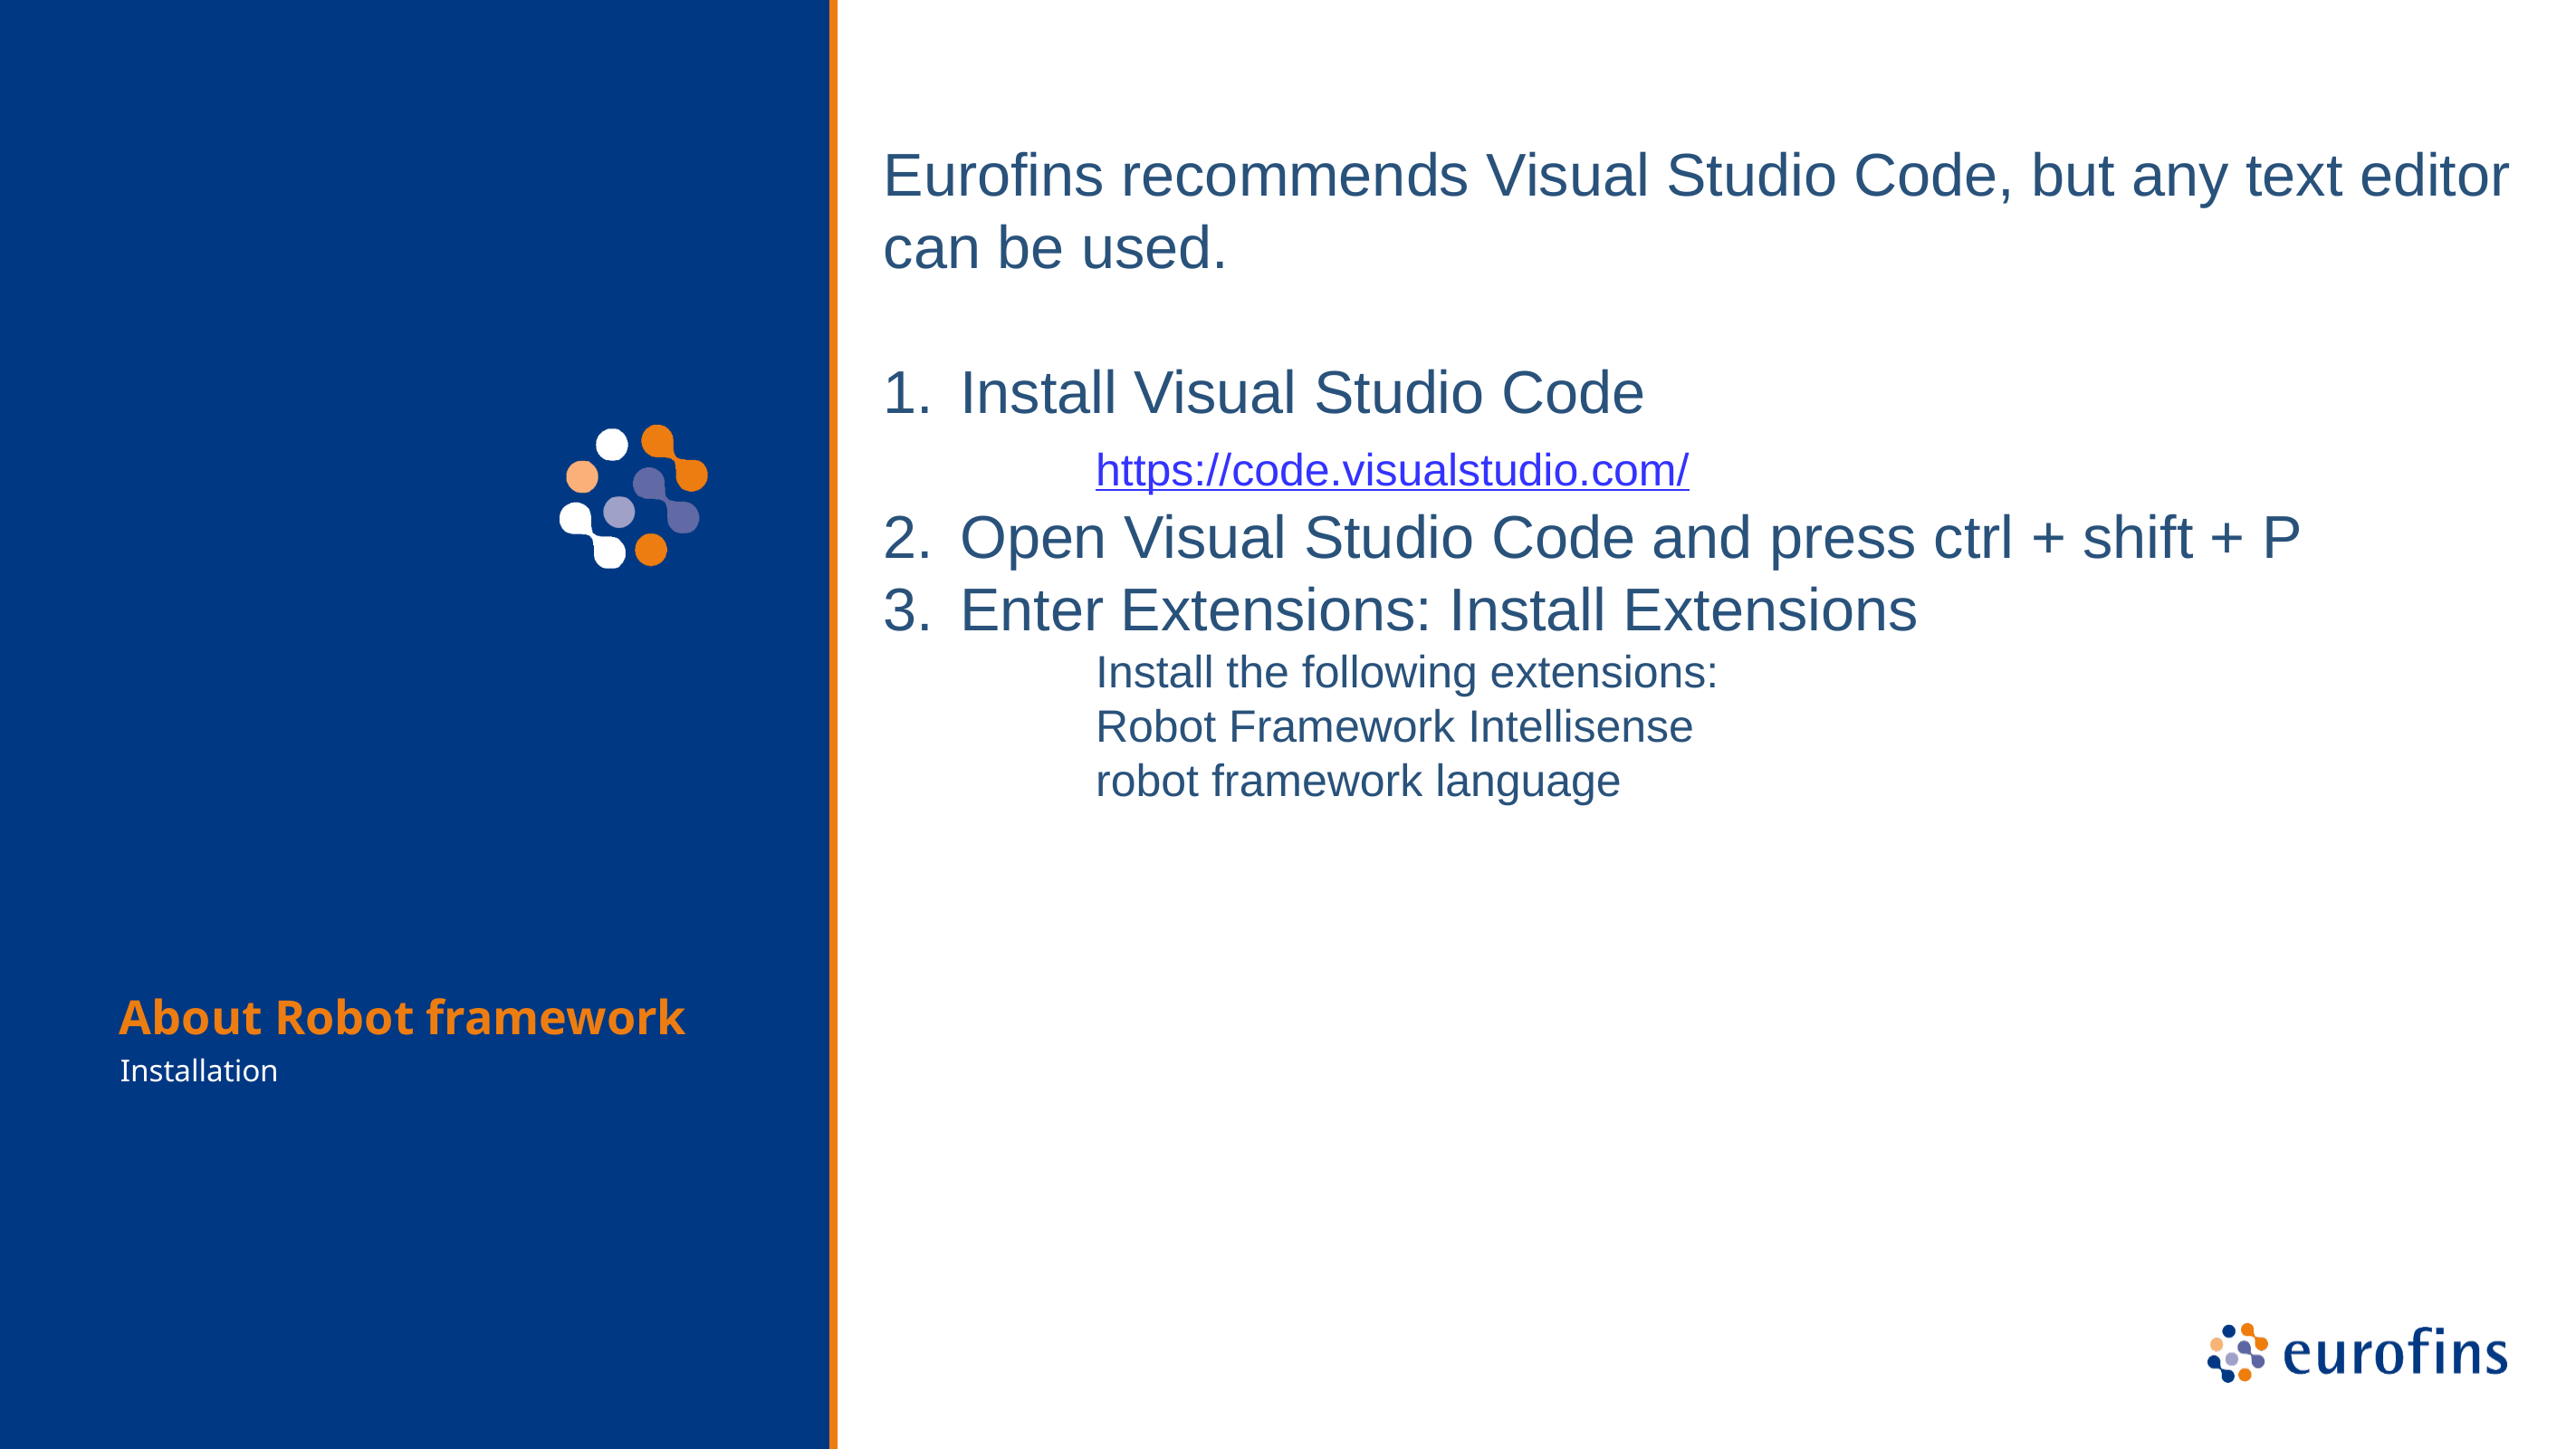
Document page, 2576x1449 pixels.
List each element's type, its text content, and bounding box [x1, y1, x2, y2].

text_box Eurofins recommends Visual Studio Code, but any text editor can be used. Install Visual Studio Code https://code.visualstudio.com/ Open Visual Studio Code and press ctrl + shift + P Enter Extensions: Install Extensions Install the following extensions: Robot Framework Intellisense robot framework language [870, 129, 2540, 1281]
picture [560, 425, 711, 569]
list Installation [107, 1045, 637, 1131]
picture [2207, 1323, 2507, 1383]
list About Robot framework [106, 981, 753, 1038]
